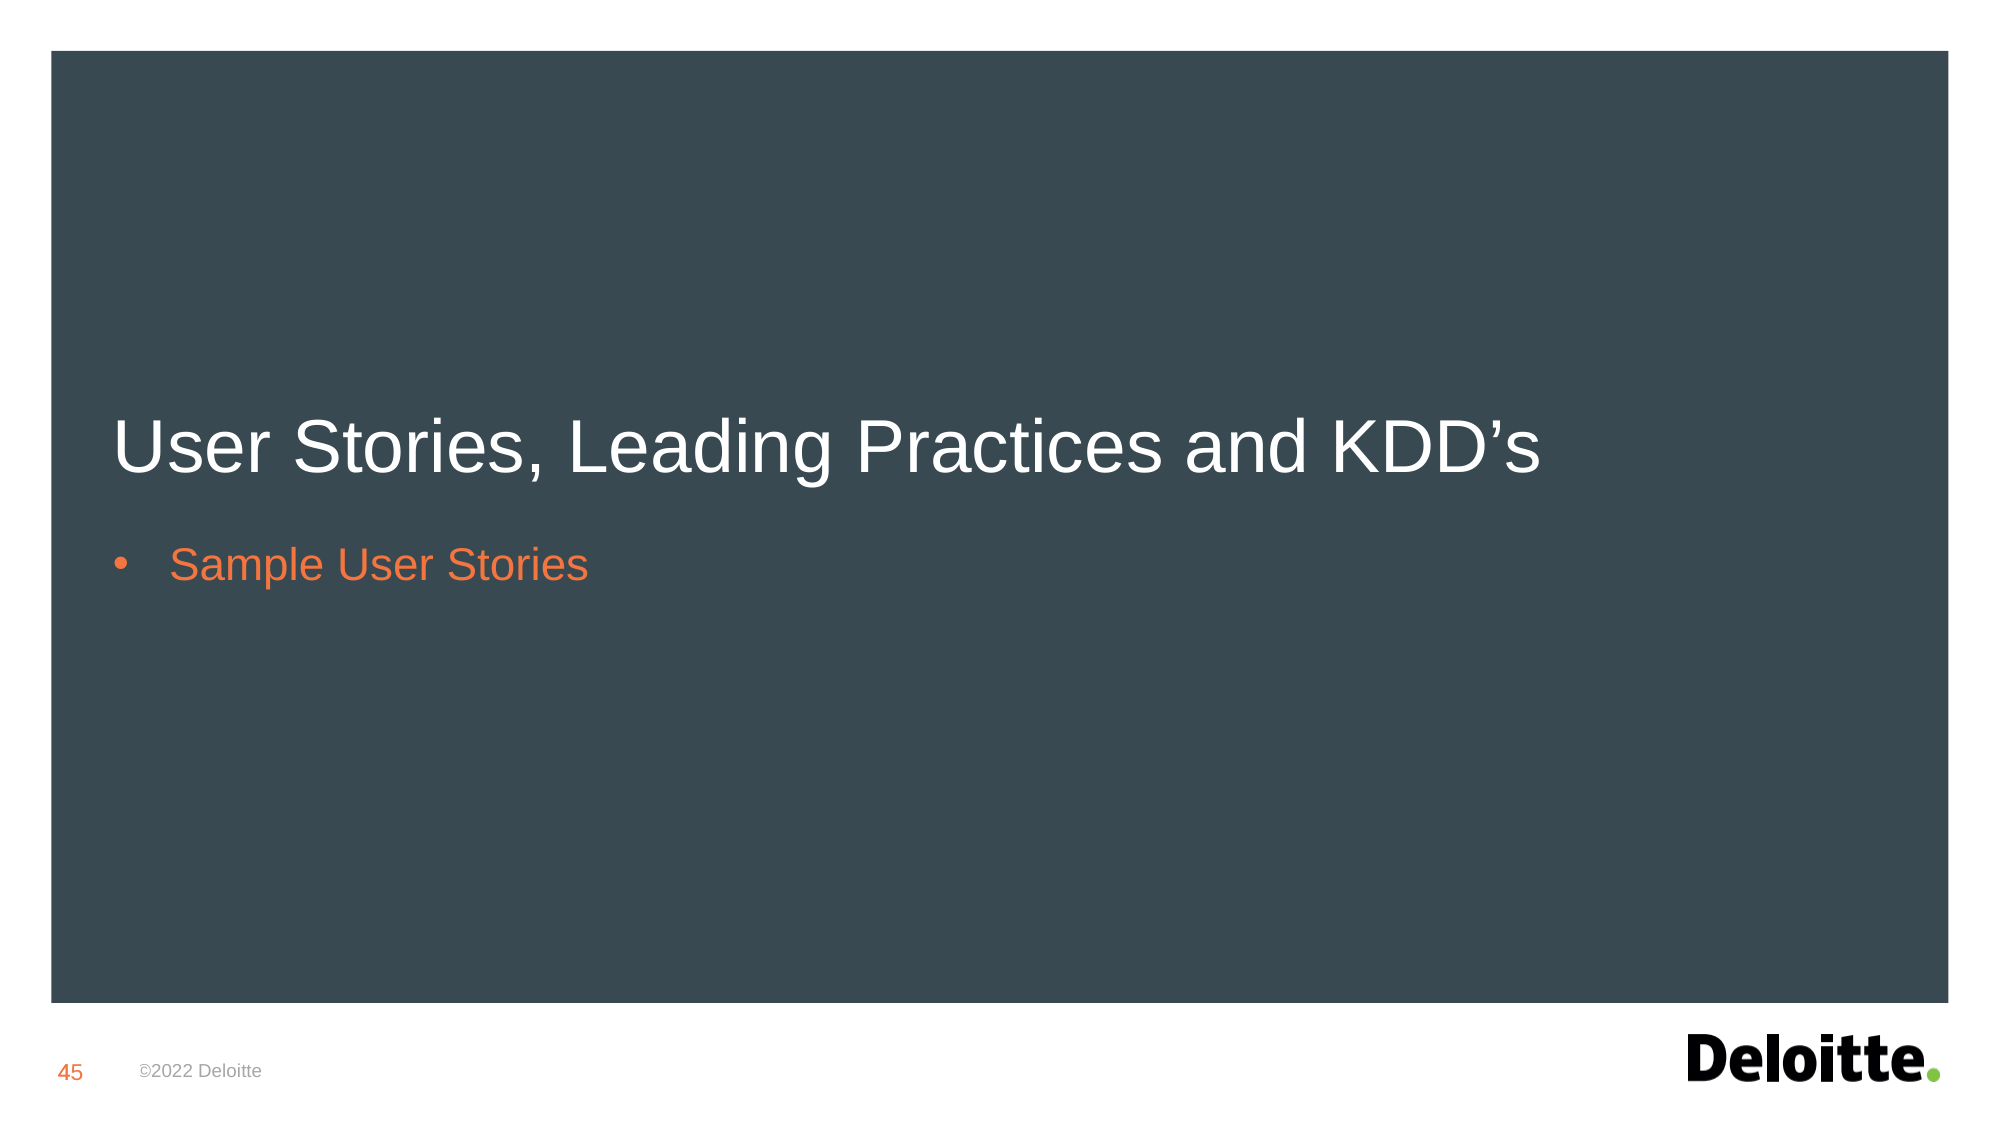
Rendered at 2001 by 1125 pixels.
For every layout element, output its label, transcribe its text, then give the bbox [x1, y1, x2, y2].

text_box Sample User Stories [112, 534, 1766, 590]
list User Stories, Leading Practices and KDD’s [112, 366, 1685, 519]
